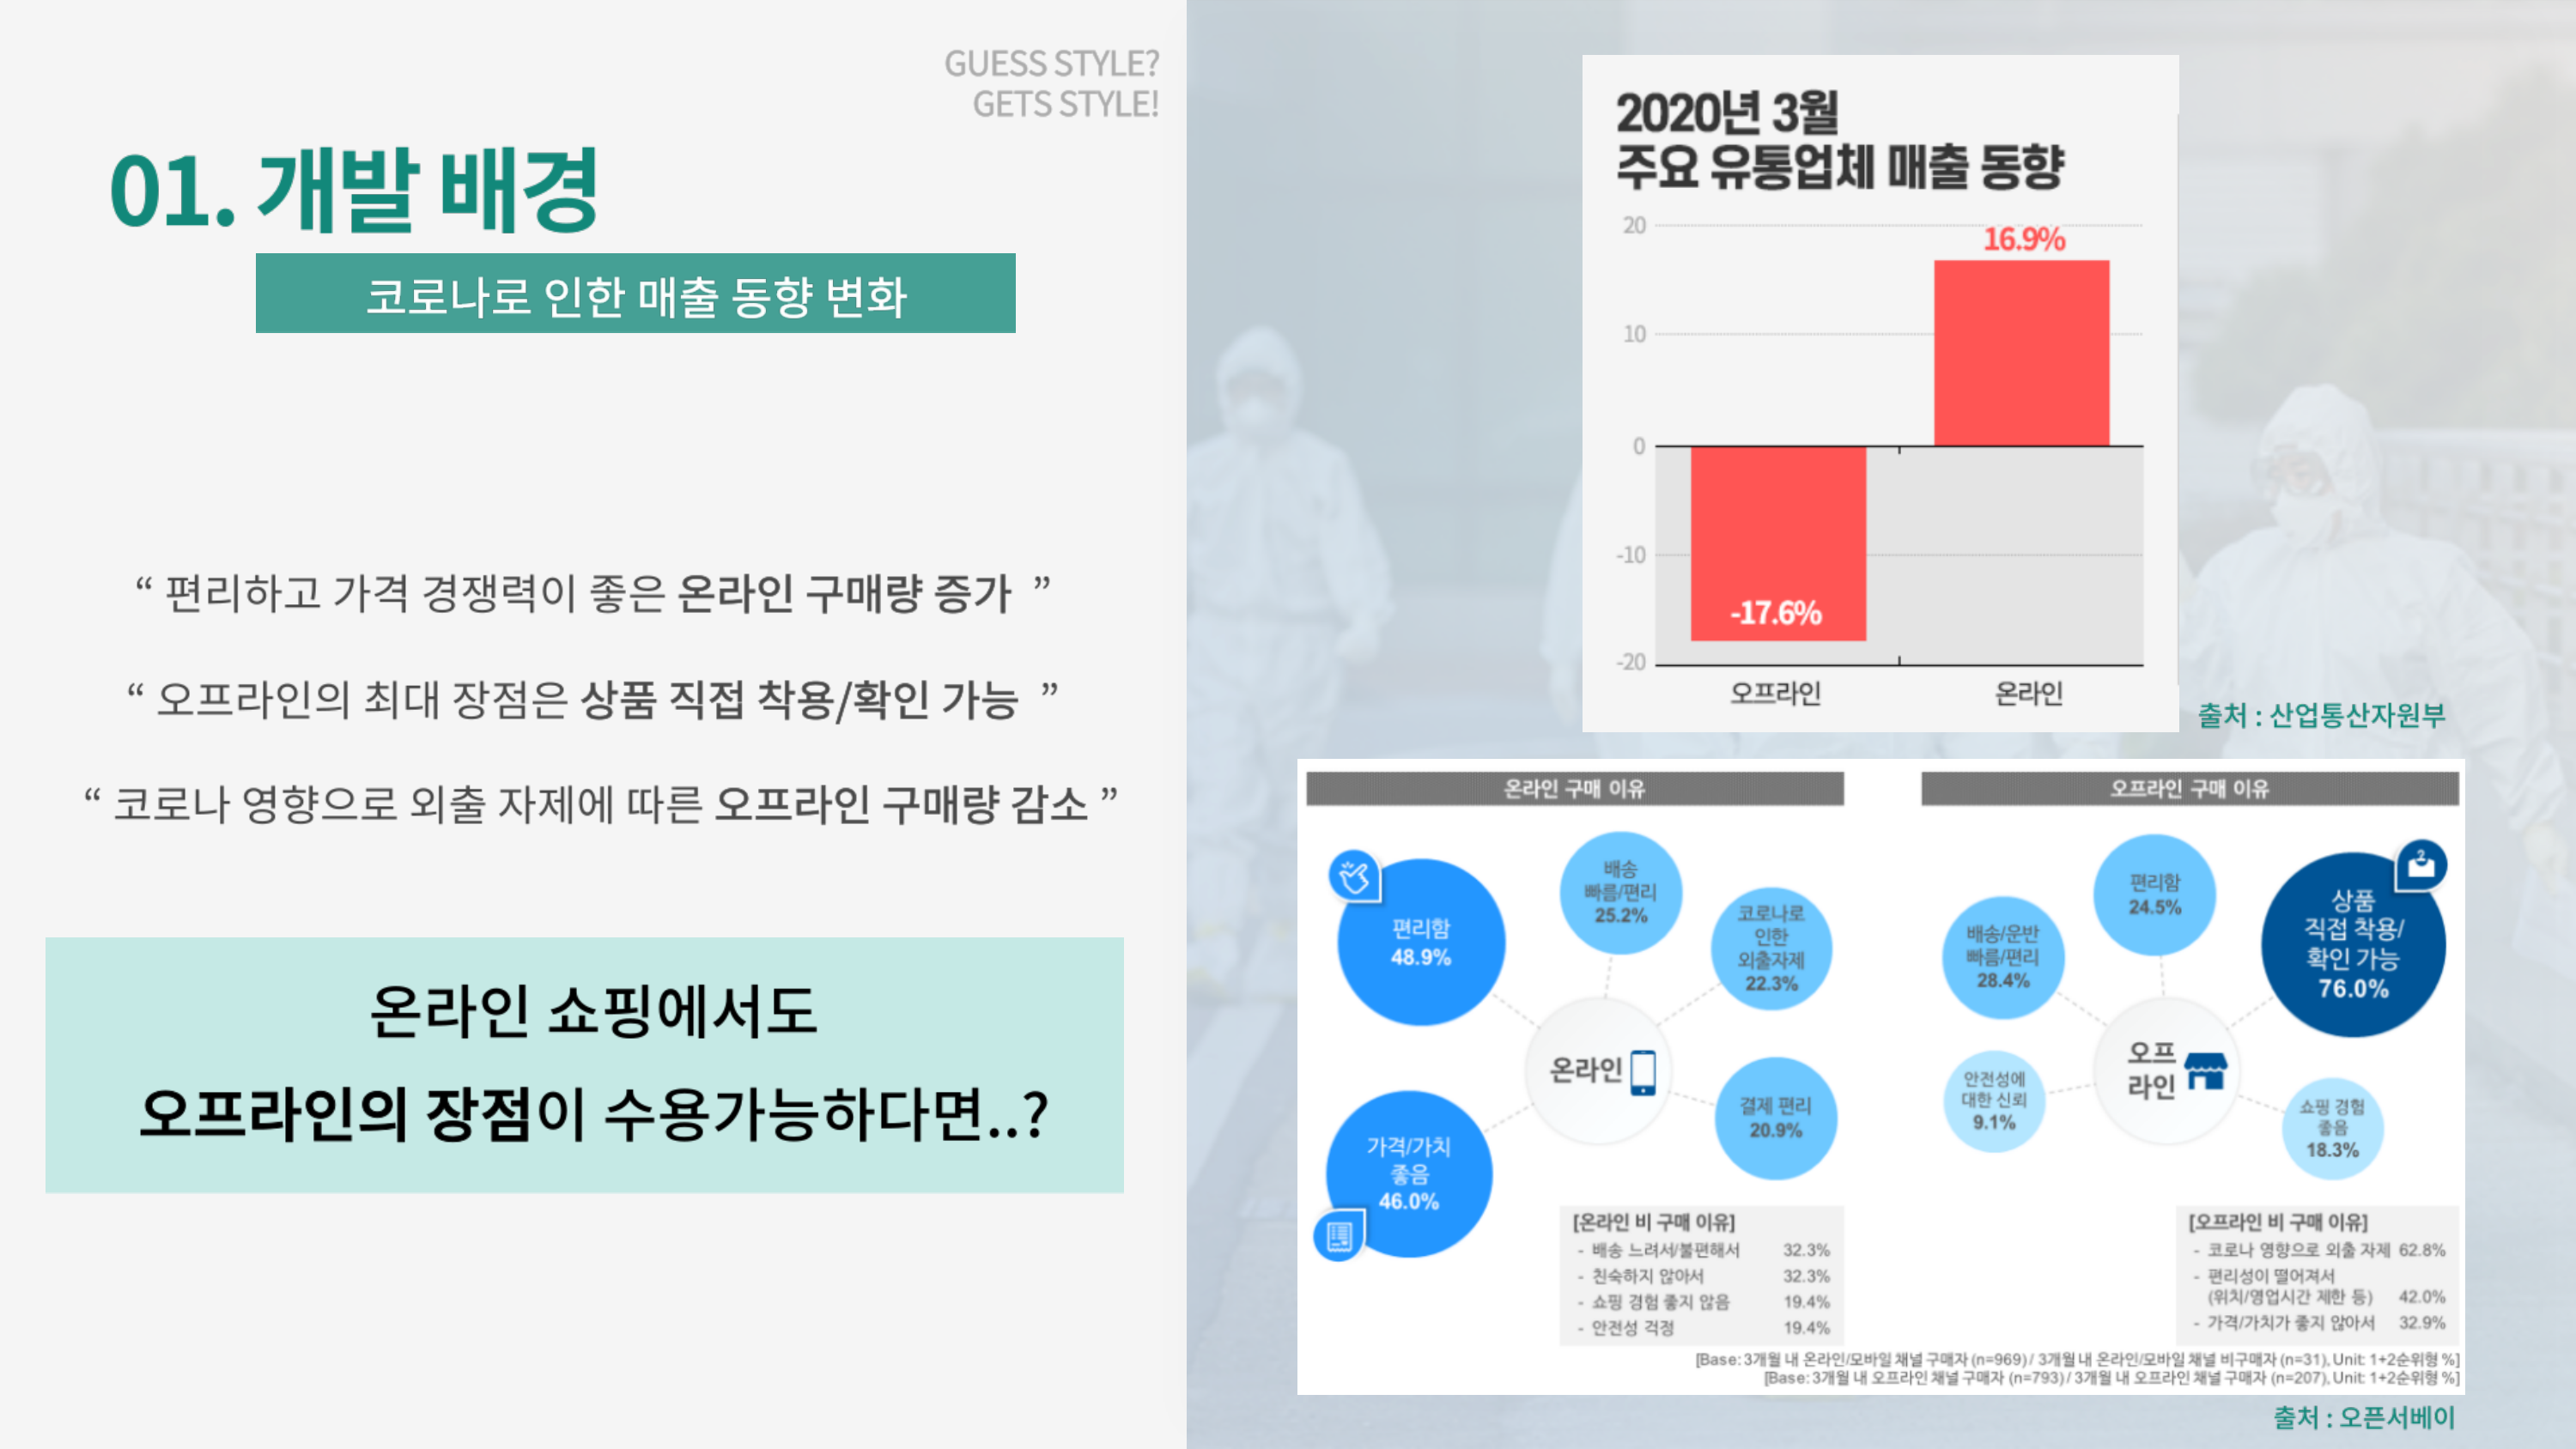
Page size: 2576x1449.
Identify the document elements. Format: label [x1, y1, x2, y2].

text_box [1297, 758, 2465, 1395]
text_box [1583, 54, 2180, 732]
text_box [652, 253, 1017, 334]
text_box [256, 293, 354, 334]
text_box [1186, 0, 2576, 1449]
picture [36, 958, 1080, 1191]
picture [2269, 1394, 2470, 1449]
picture [2194, 691, 2460, 752]
picture [64, 0, 1186, 1449]
text_box [45, 937, 1124, 1194]
